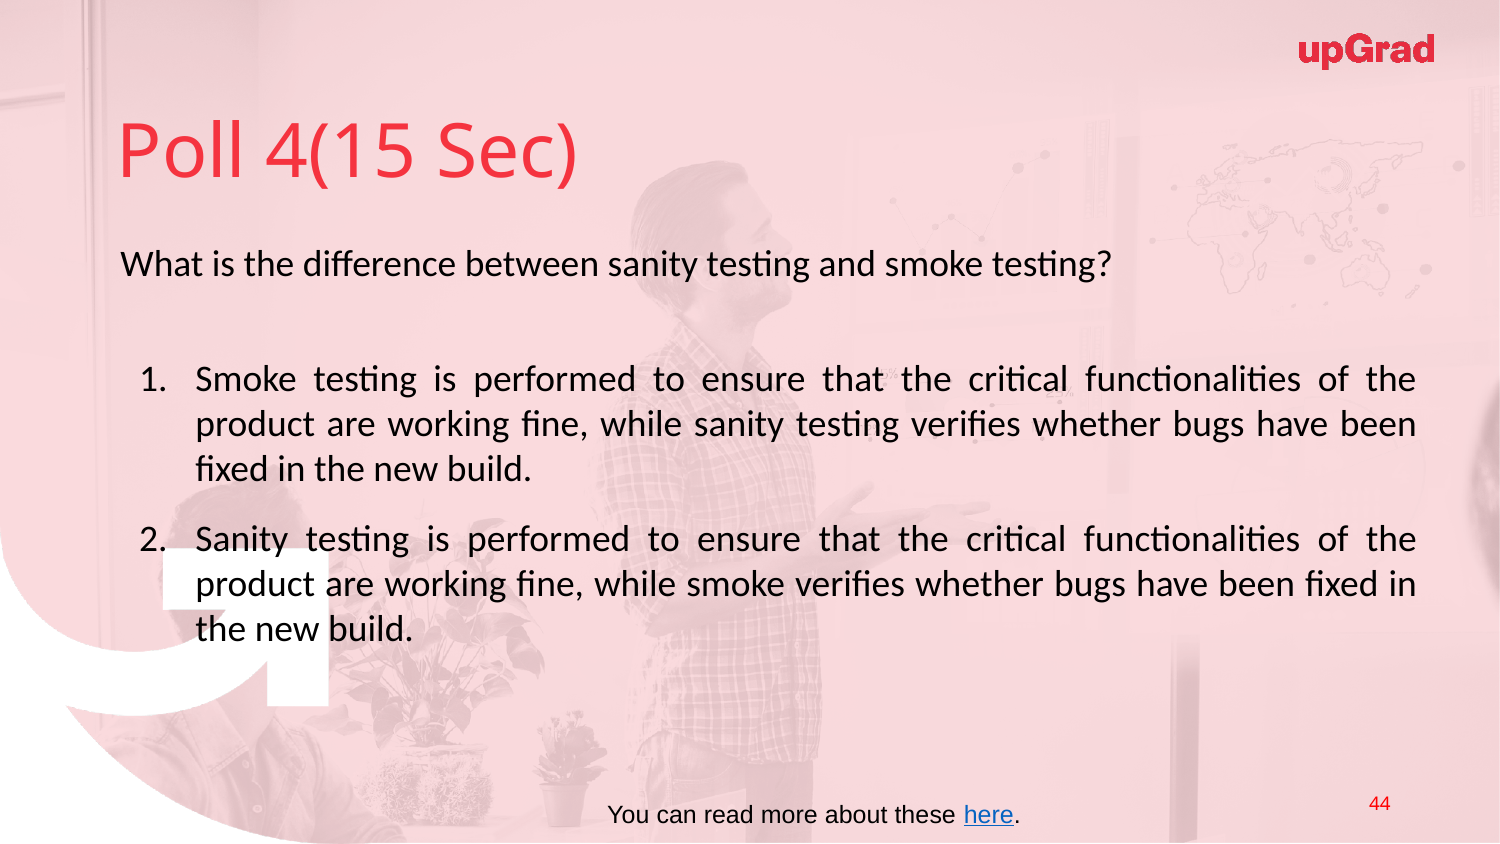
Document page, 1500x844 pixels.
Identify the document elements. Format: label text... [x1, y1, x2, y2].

text_box You can read more about these here. [592, 783, 1043, 829]
text_box What is the difference between sanity testing and smoke testing? Smoke testing is performed to ensure that the critical functionalities of the product are working fine, while sanity testing verifies whether bugs have been fixed in the new build. Sanity testing is performed to ensure that the critical functionalities of the product are working fine, while smoke verifies whether bugs have been fixed in the new build. [105, 231, 1434, 752]
text_box Poll 4(15 Sec) [105, 102, 1007, 205]
text_box [0, 0, 1500, 844]
slide_number 44 [1068, 782, 1406, 828]
picture [1299, 33, 1434, 70]
